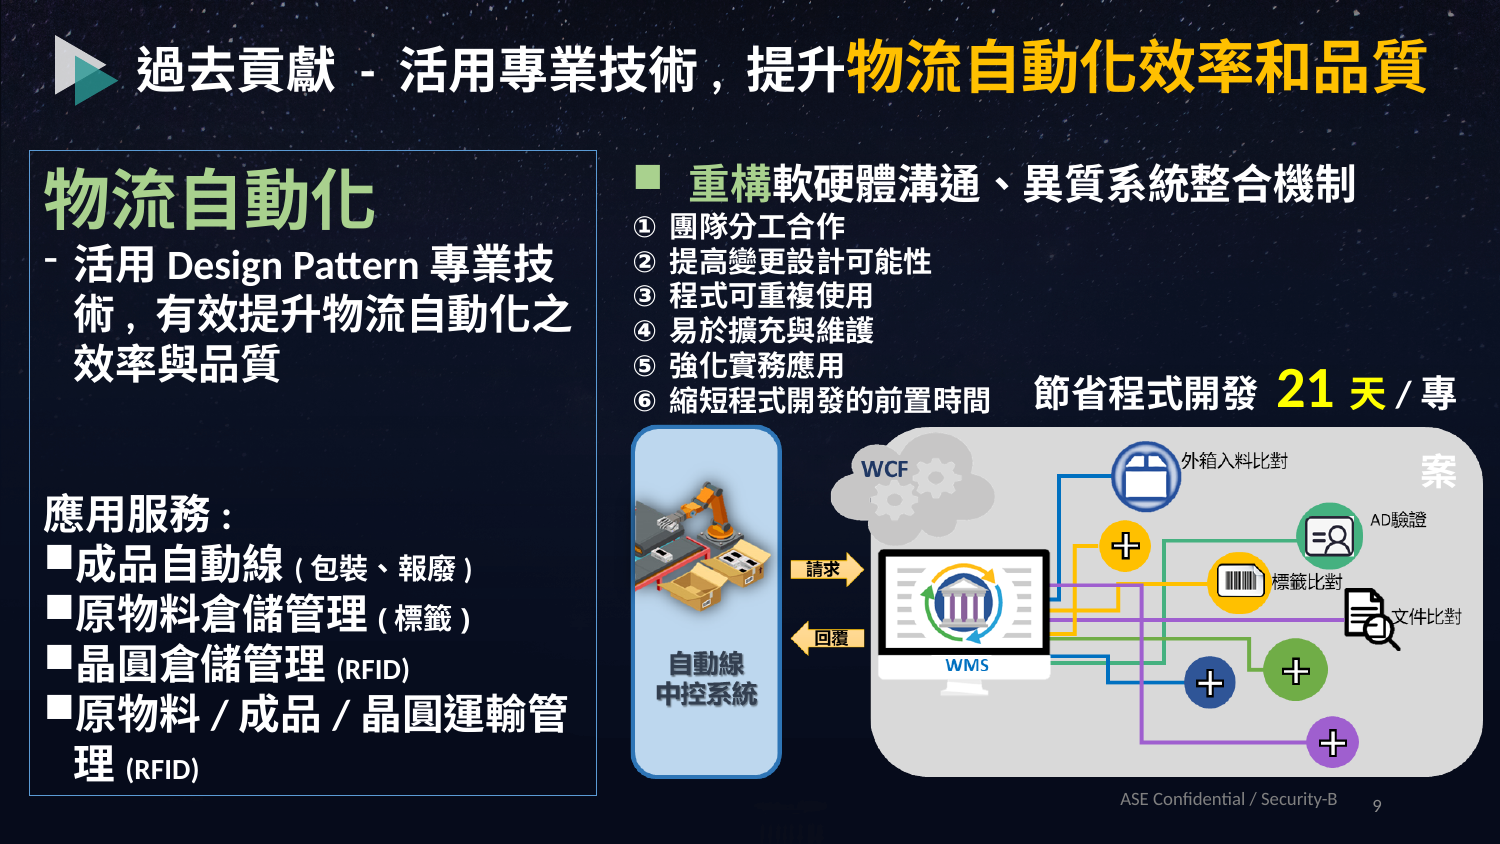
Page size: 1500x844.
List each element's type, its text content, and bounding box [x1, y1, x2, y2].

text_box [55, 34, 119, 106]
picture [0, 0, 1500, 844]
text_box 節省程式開發 21天/專案 [986, 339, 1473, 421]
slide_number 9 [1059, 782, 1397, 827]
text_box 重構軟硬體溝通、異質系統整合機制 團隊分工合作 提高變更設計可能性 程式可重複使用 易於擴充與維護 強化實務應用 縮短程式開發的前置時間 [617, 150, 1398, 421]
text_box 物流自動化 活用Design Pattern專業技術, 有效提升物流自動化之效率與品質 應用服務: 成品自動線(包裝、報廢) 原物料倉儲管理(標籤) 晶圓倉儲管理(RFID) 原物料/成品/晶圓運輸管理(RFID) [29, 150, 597, 796]
text_box 過去貢獻 - 活用專業技術, 提升物流自動化效率和品質 [125, 24, 1500, 106]
